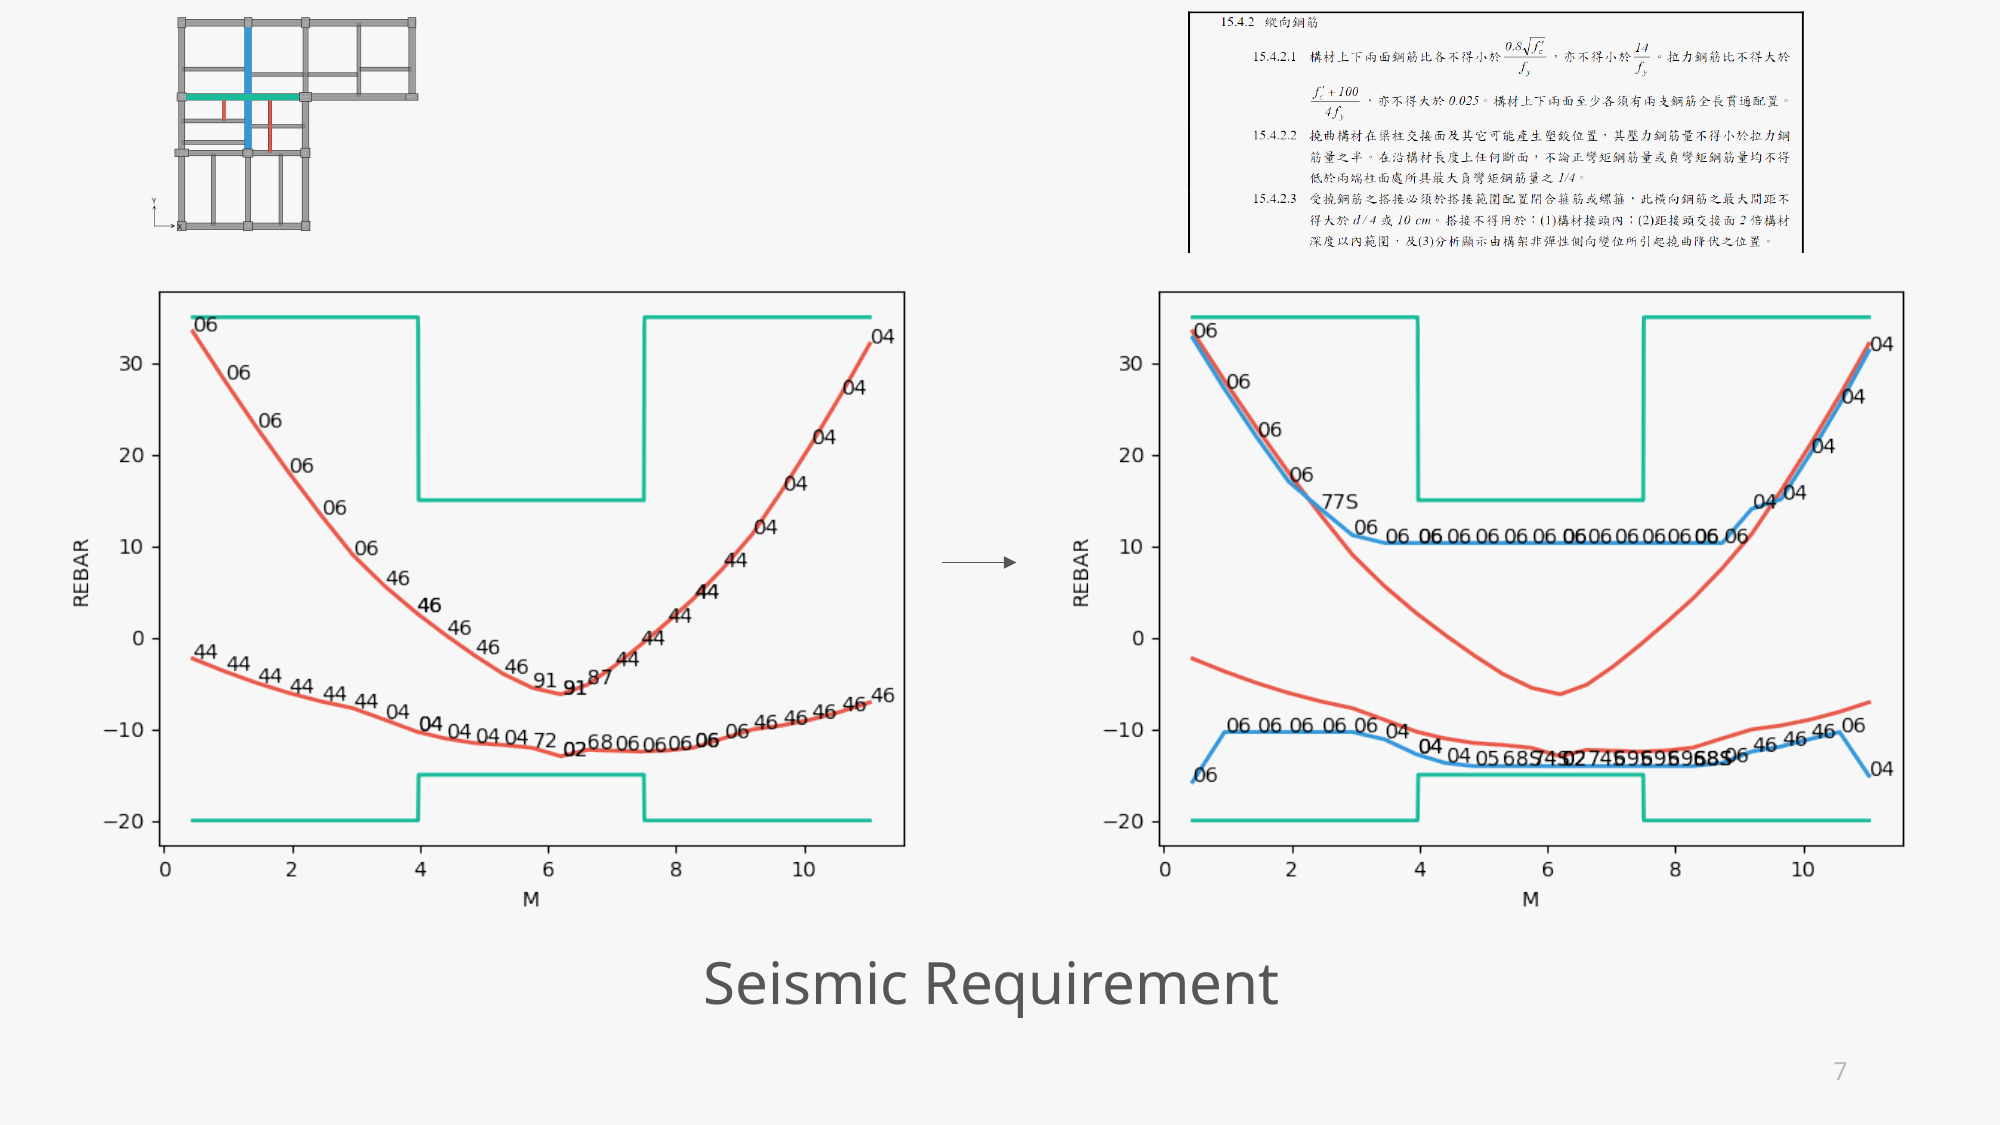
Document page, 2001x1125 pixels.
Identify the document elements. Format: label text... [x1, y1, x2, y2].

slide_number 7 [1412, 1042, 1863, 1103]
picture [39, 0, 1000, 925]
picture [1038, 8, 1999, 925]
text_box Seismic Requirement [703, 924, 1295, 1024]
